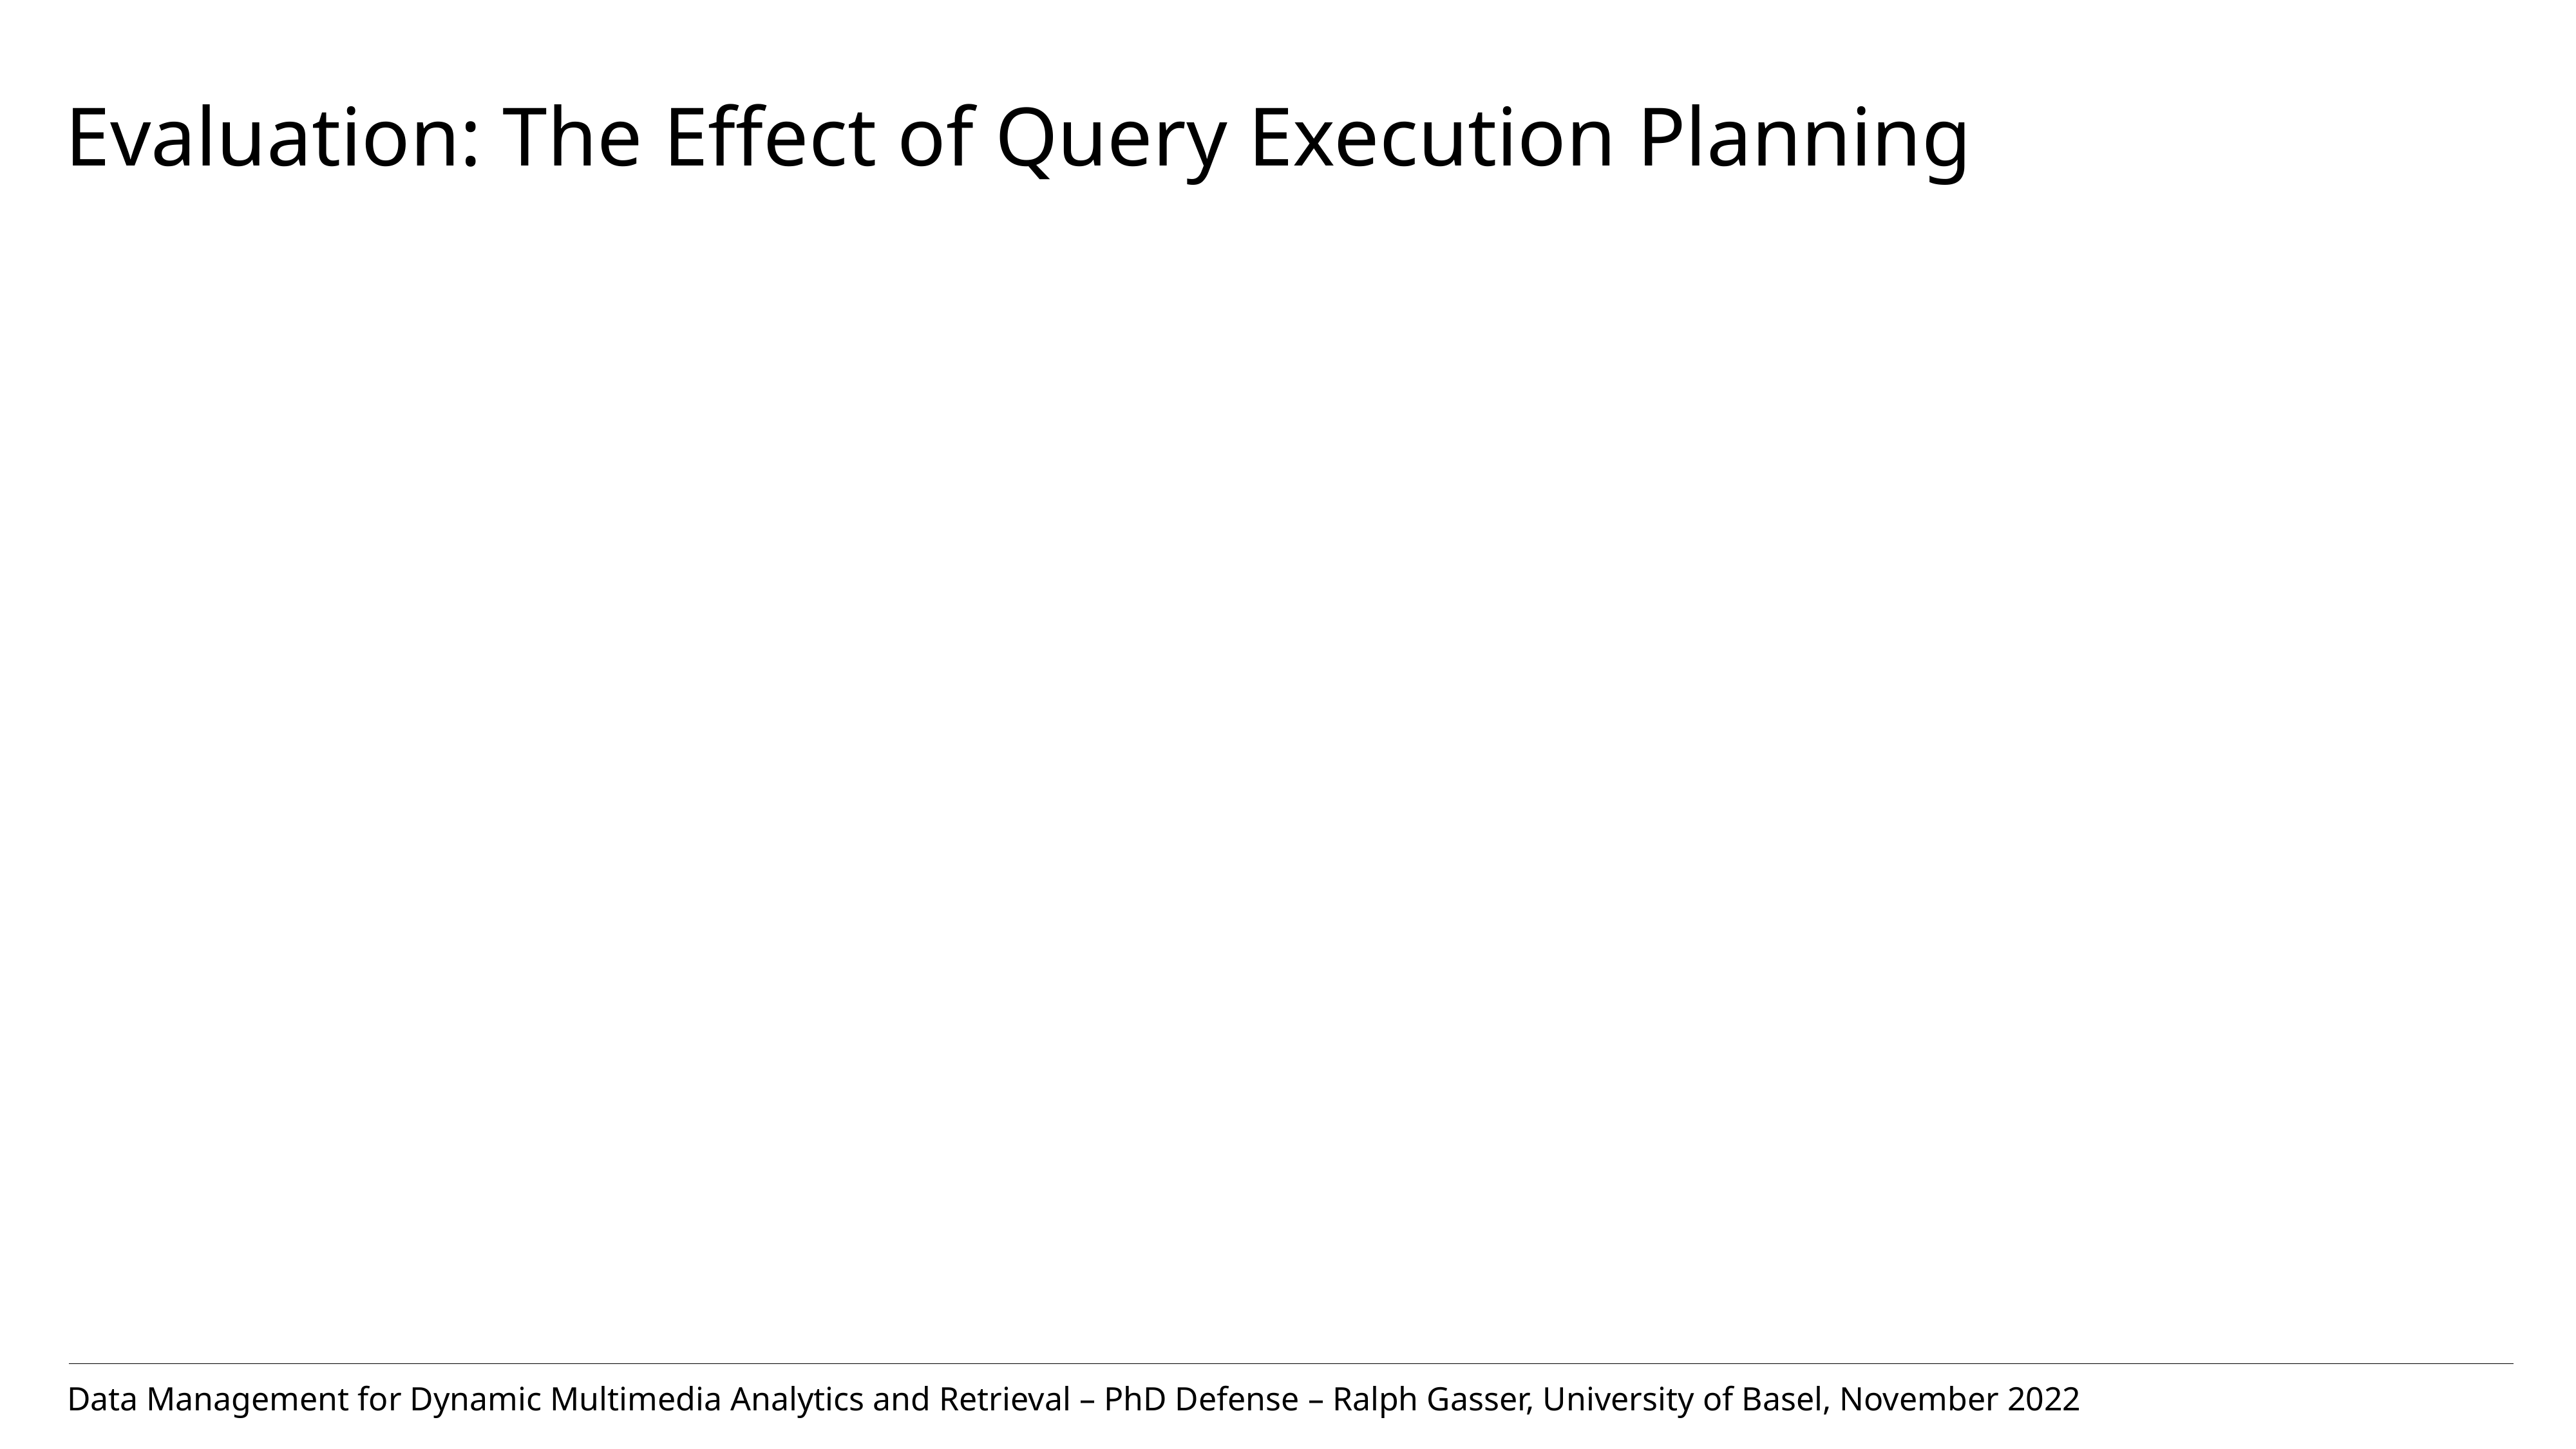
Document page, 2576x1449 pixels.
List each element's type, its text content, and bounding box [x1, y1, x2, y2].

title Evaluation: The Effect of Query Execution Planning [65, 85, 2511, 322]
